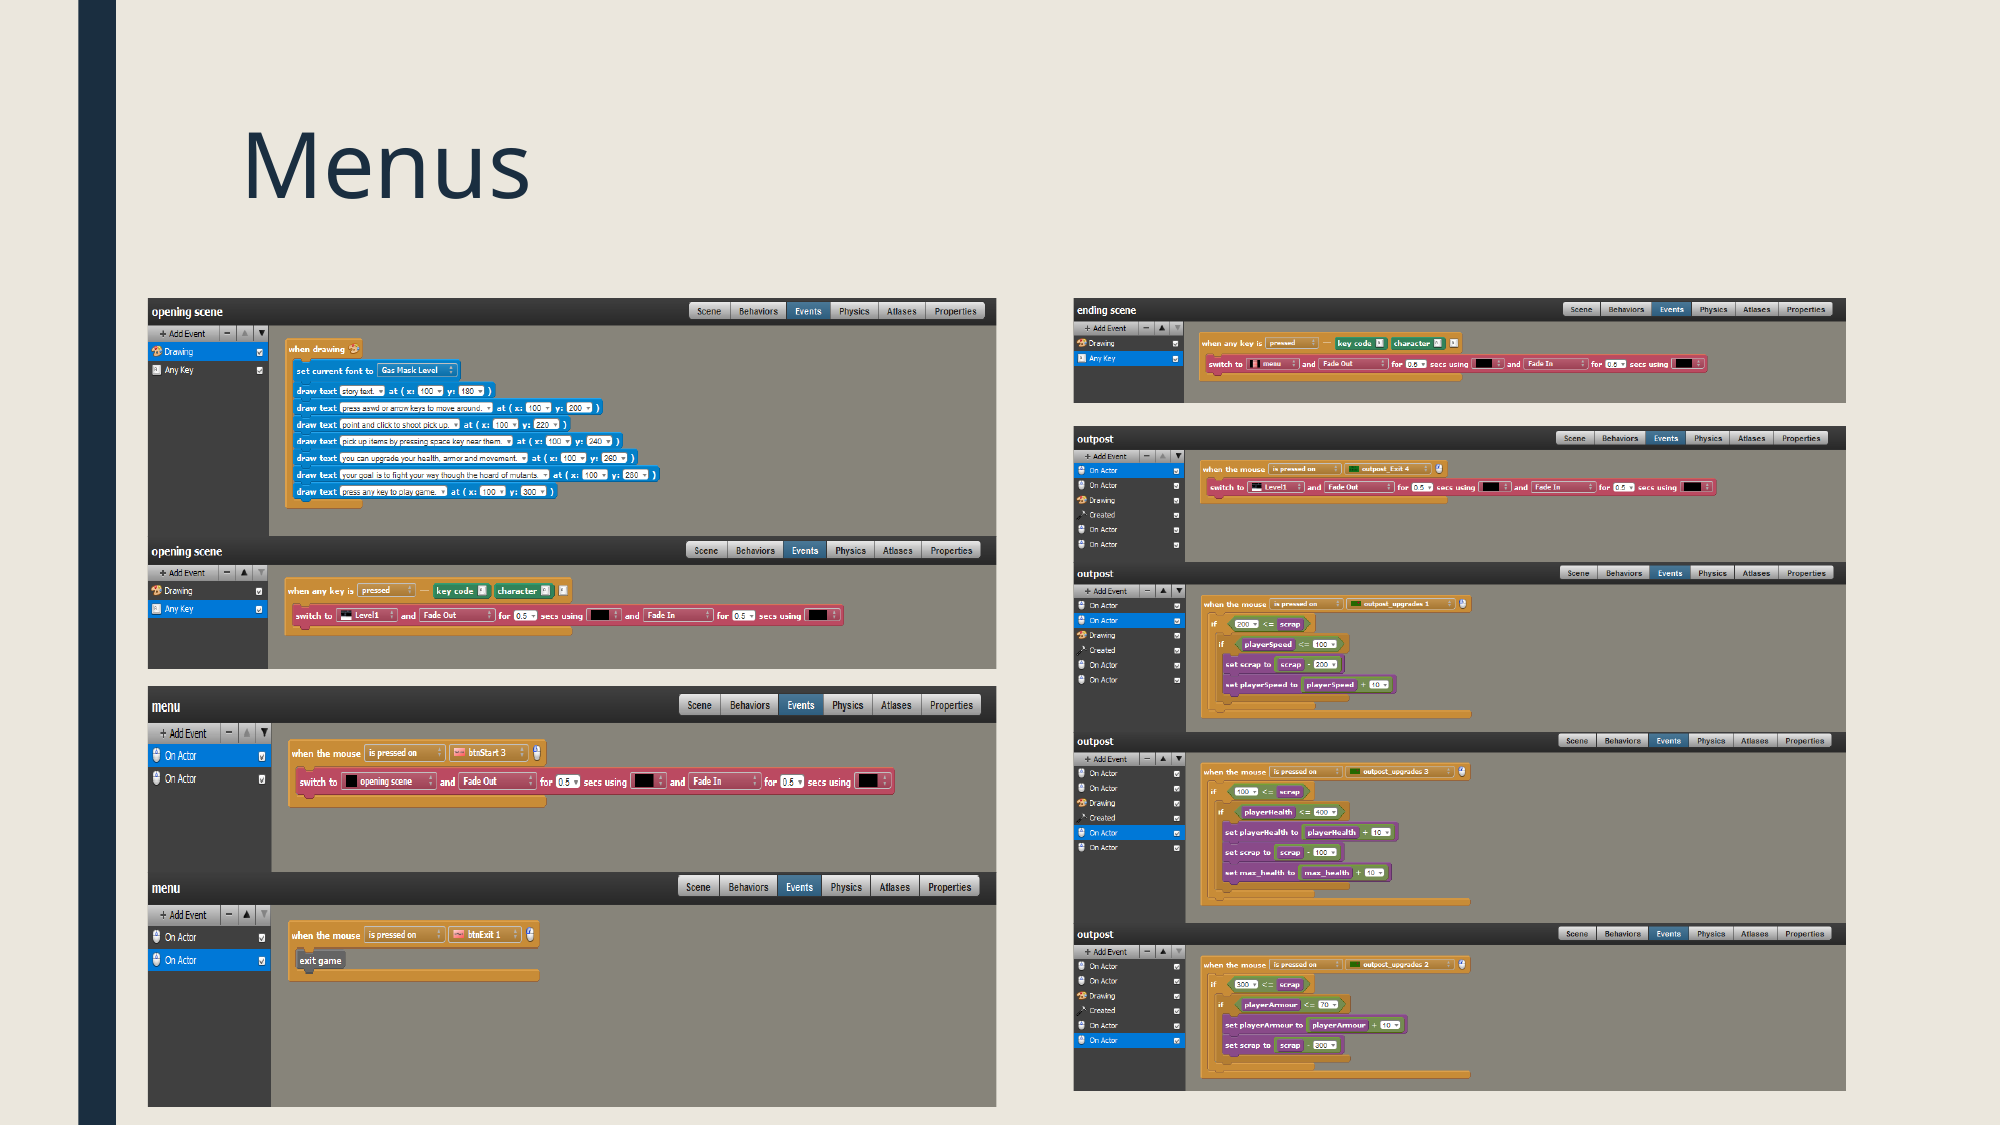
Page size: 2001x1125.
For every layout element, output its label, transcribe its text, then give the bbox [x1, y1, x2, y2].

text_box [147, 686, 997, 1107]
title Menus [225, 112, 1800, 357]
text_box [147, 298, 997, 669]
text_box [1073, 426, 1846, 1091]
picture [1073, 298, 1846, 403]
